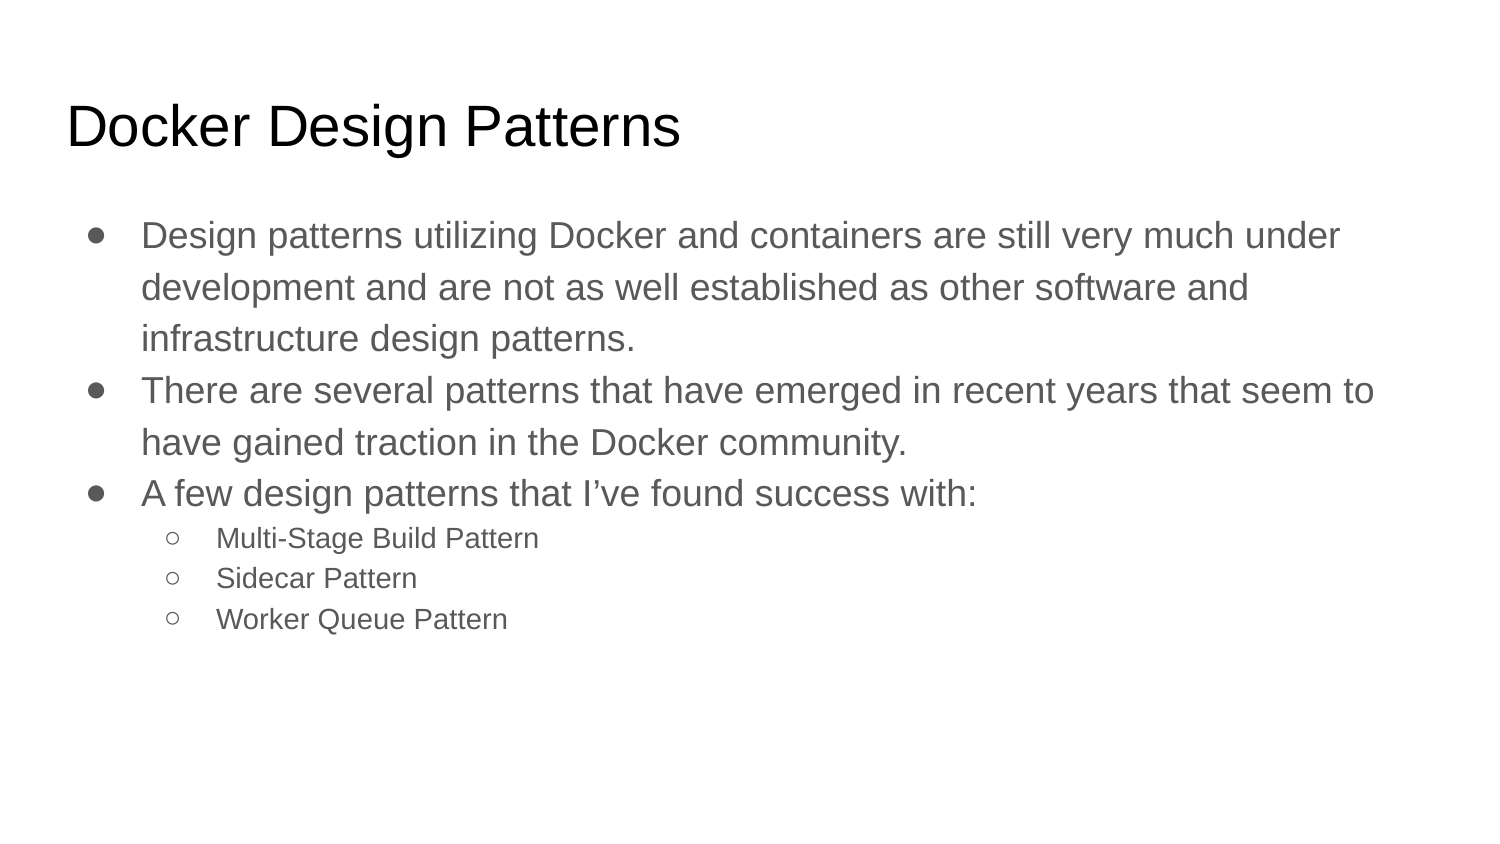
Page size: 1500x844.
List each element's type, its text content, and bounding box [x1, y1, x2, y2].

list Design patterns utilizing Docker and containers are still very much under development and are not as well established as other software and infrastructure design patterns. There are several patterns that have emerged in recent years that seem to have gained traction in the Docker community. A few design patterns that I’ve found success with: Multi-Stage Build Pattern Sidecar Pattern Worker Queue Pattern [51, 189, 1449, 750]
title Docker Design Patterns [51, 72, 1449, 167]
